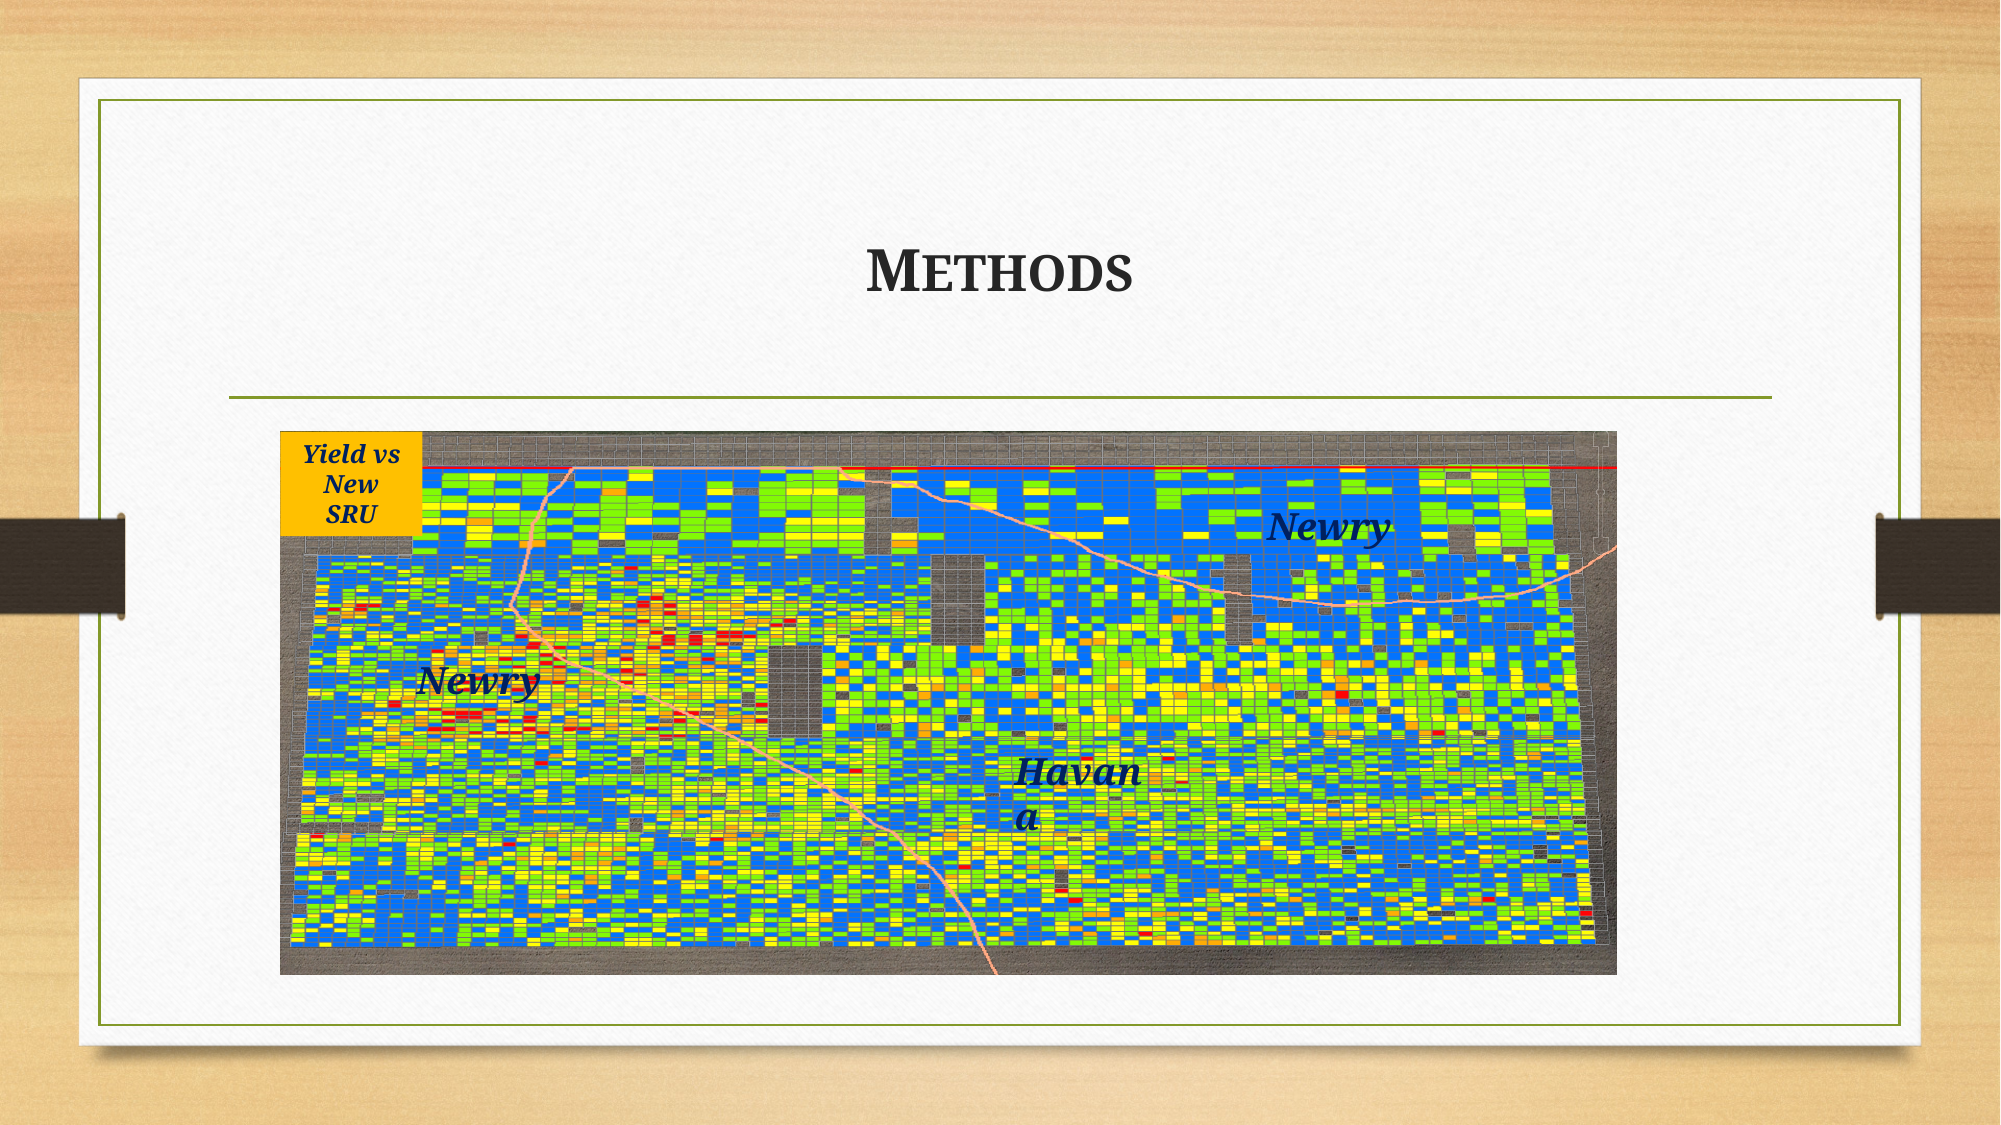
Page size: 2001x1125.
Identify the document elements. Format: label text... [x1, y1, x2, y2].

picture [0, 0, 2001, 1125]
title METHODS [212, 161, 1788, 375]
